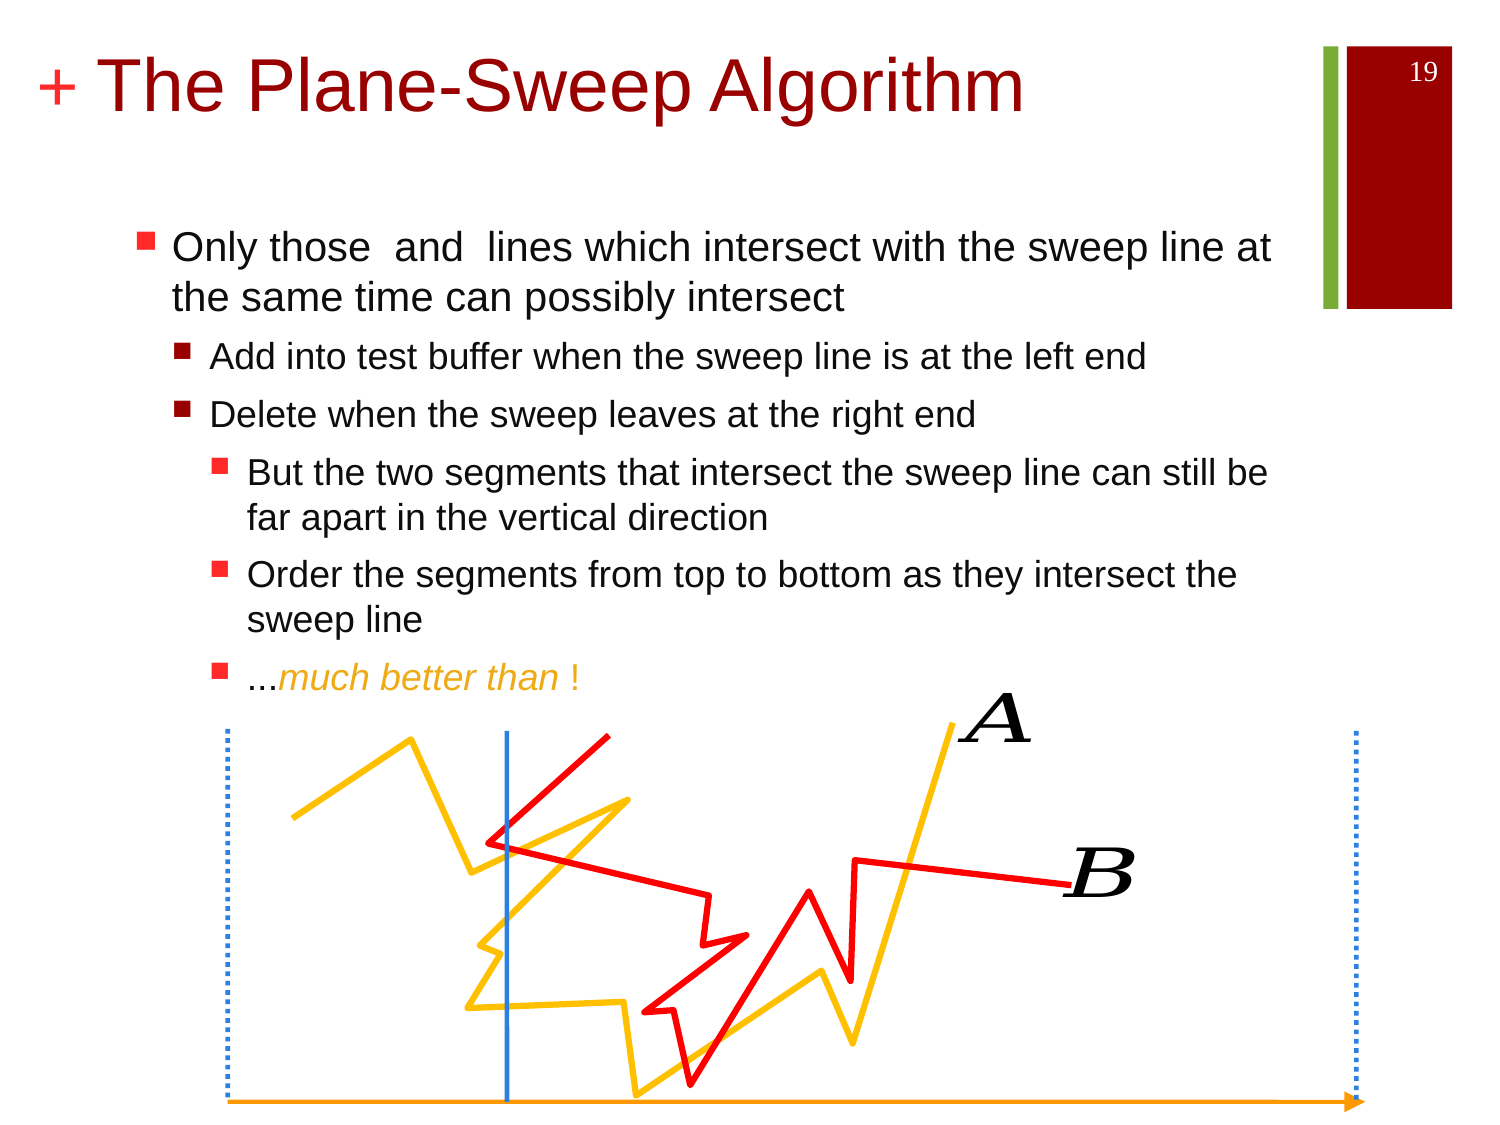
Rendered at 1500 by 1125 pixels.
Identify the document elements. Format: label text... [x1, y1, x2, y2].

slide_number 19 [1362, 39, 1454, 100]
title The Plane-Sweep Algorithm [81, 29, 1322, 213]
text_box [291, 688, 1285, 1097]
text_box [1290, 1091, 1366, 1113]
